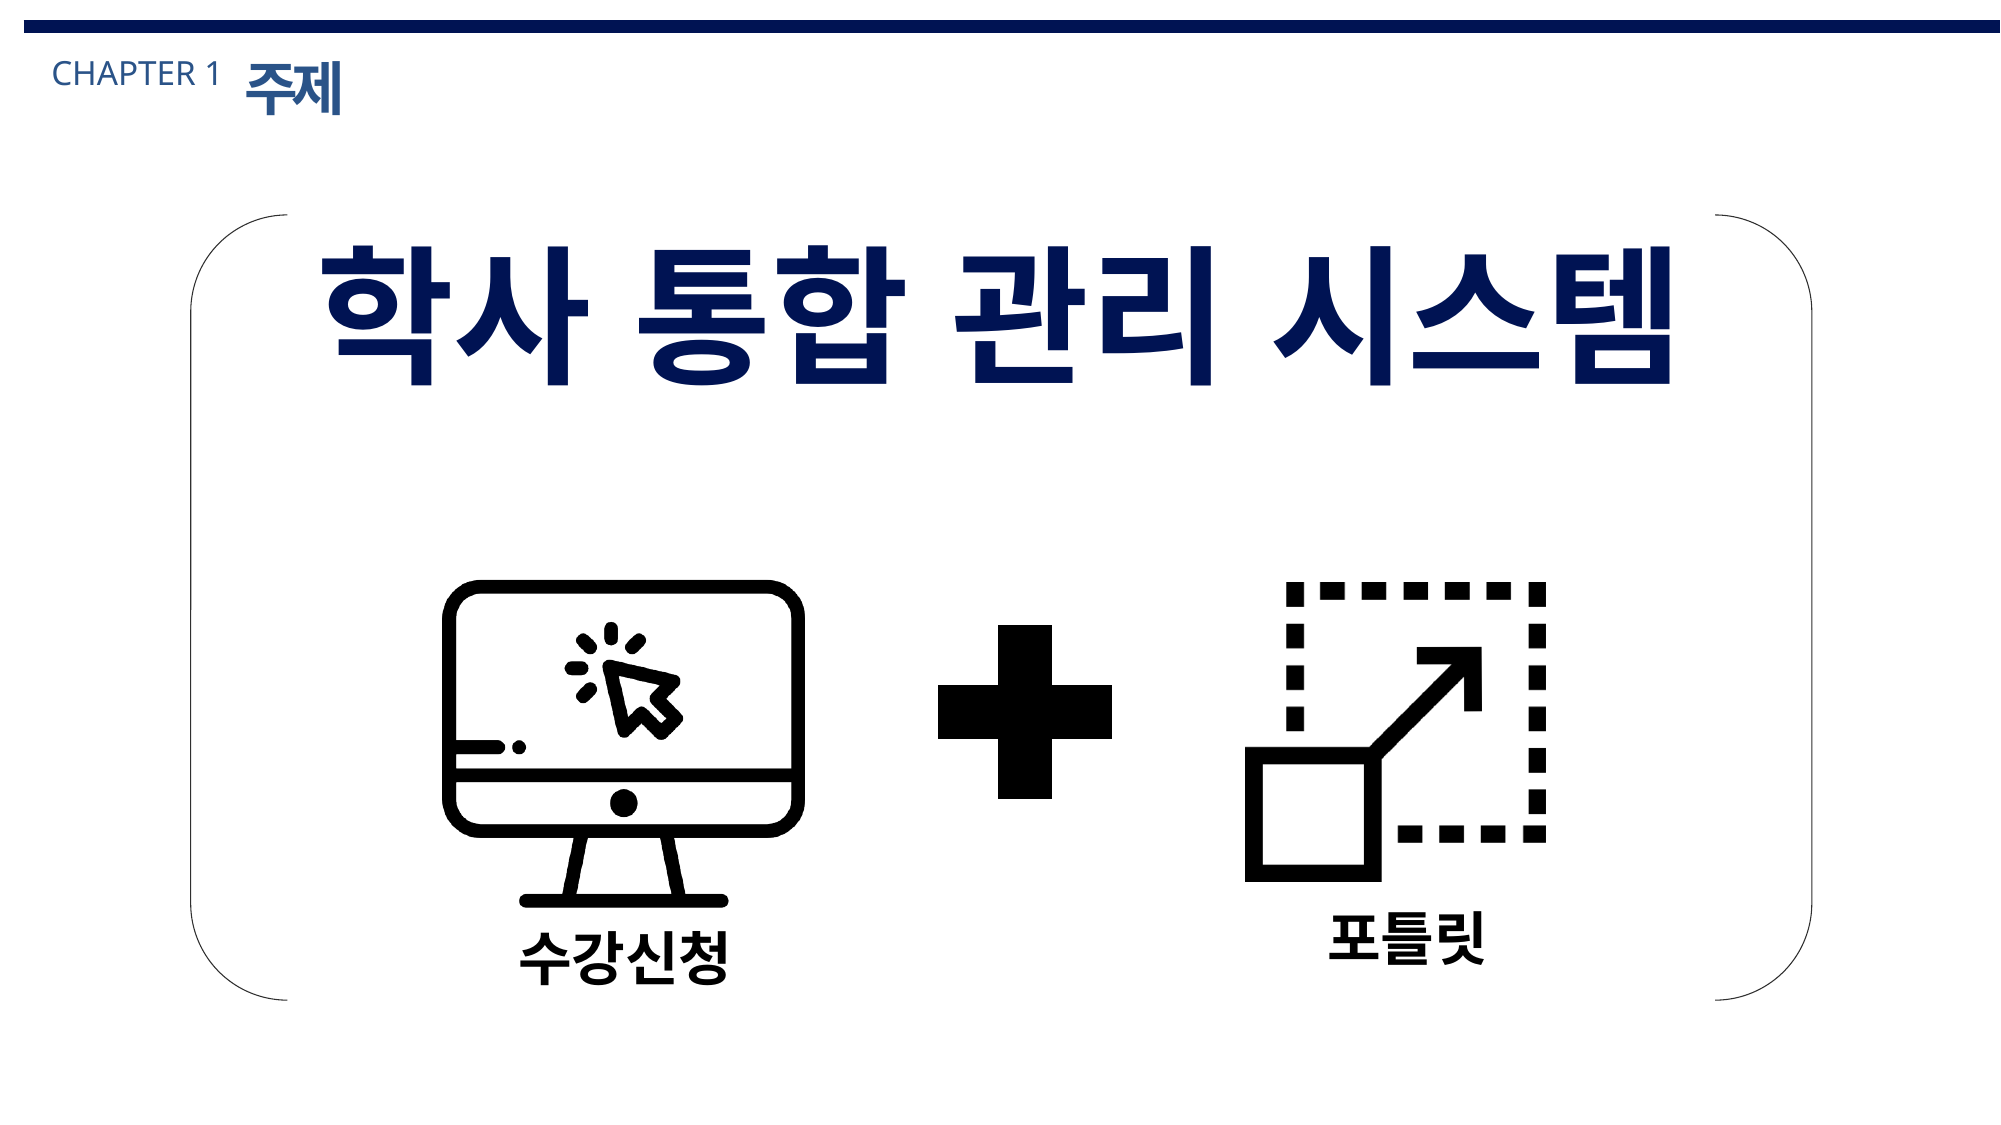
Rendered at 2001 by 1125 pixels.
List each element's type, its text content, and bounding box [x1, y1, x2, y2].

text_box CHAPTER 1 [36, 44, 229, 100]
text_box [190, 214, 1813, 1001]
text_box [442, 562, 805, 1001]
text_box 주제 [229, 44, 360, 130]
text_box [1245, 582, 1546, 981]
text_box [938, 625, 1112, 799]
